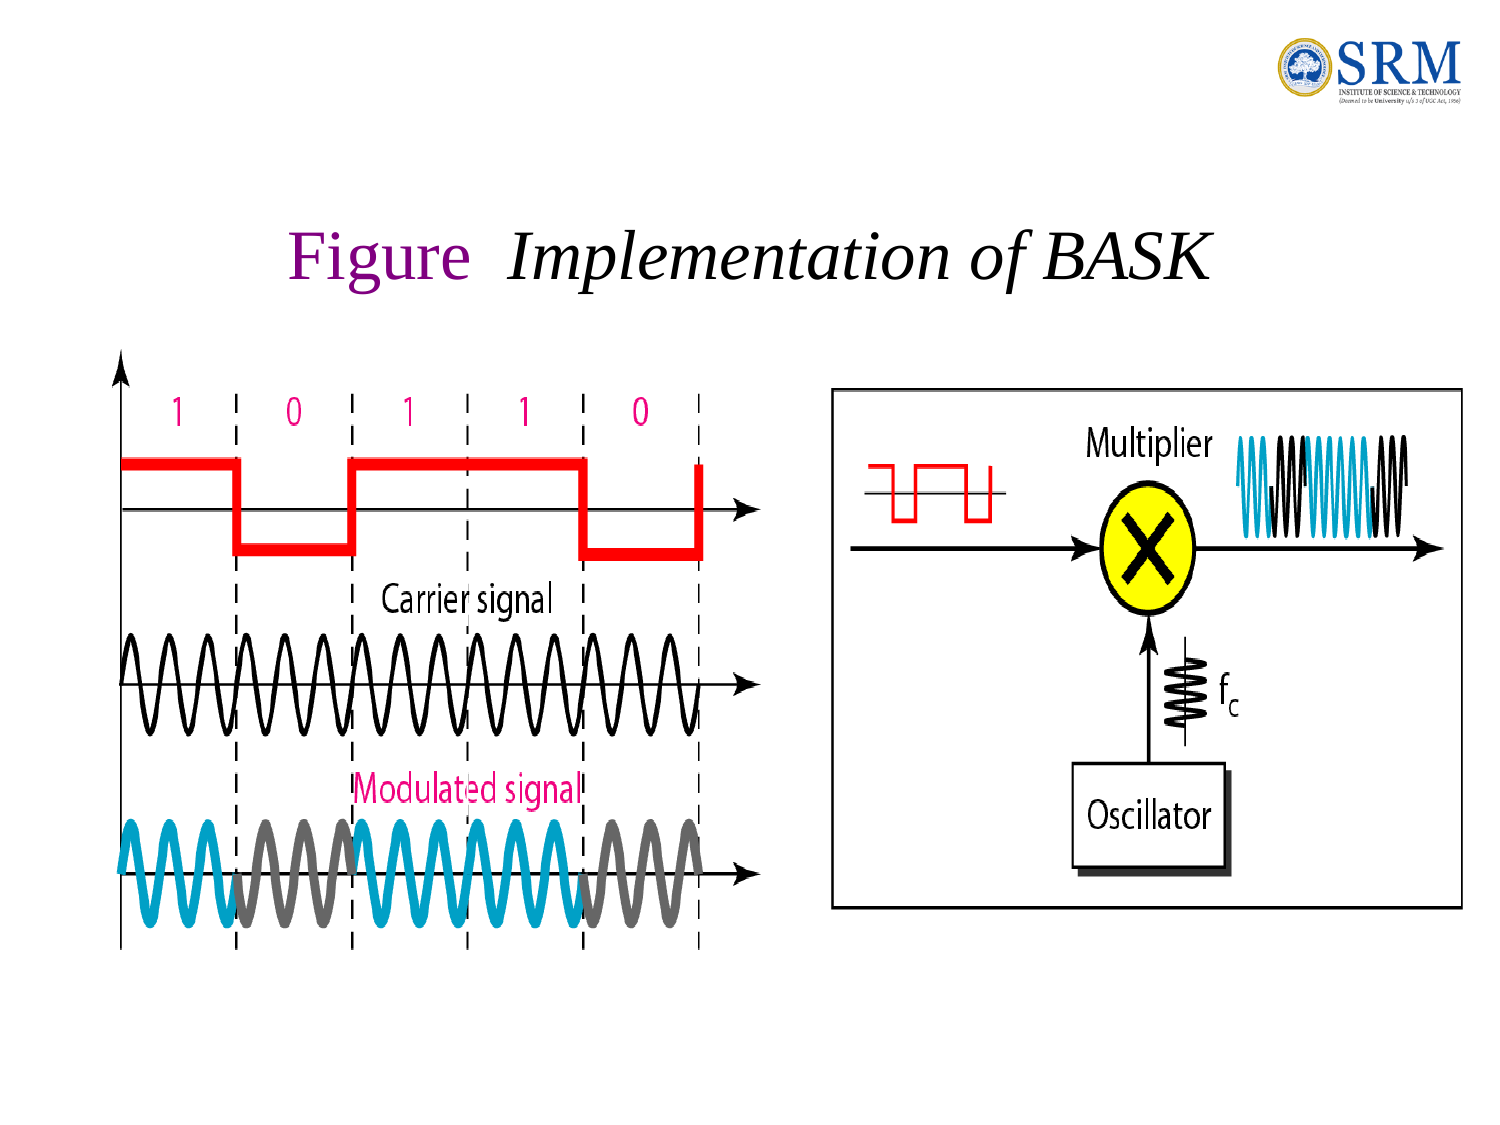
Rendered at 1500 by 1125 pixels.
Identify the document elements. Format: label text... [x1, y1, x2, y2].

title Figure Implementation of BASK [74, 199, 1426, 388]
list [112, 349, 1463, 951]
picture [1275, 25, 1466, 113]
